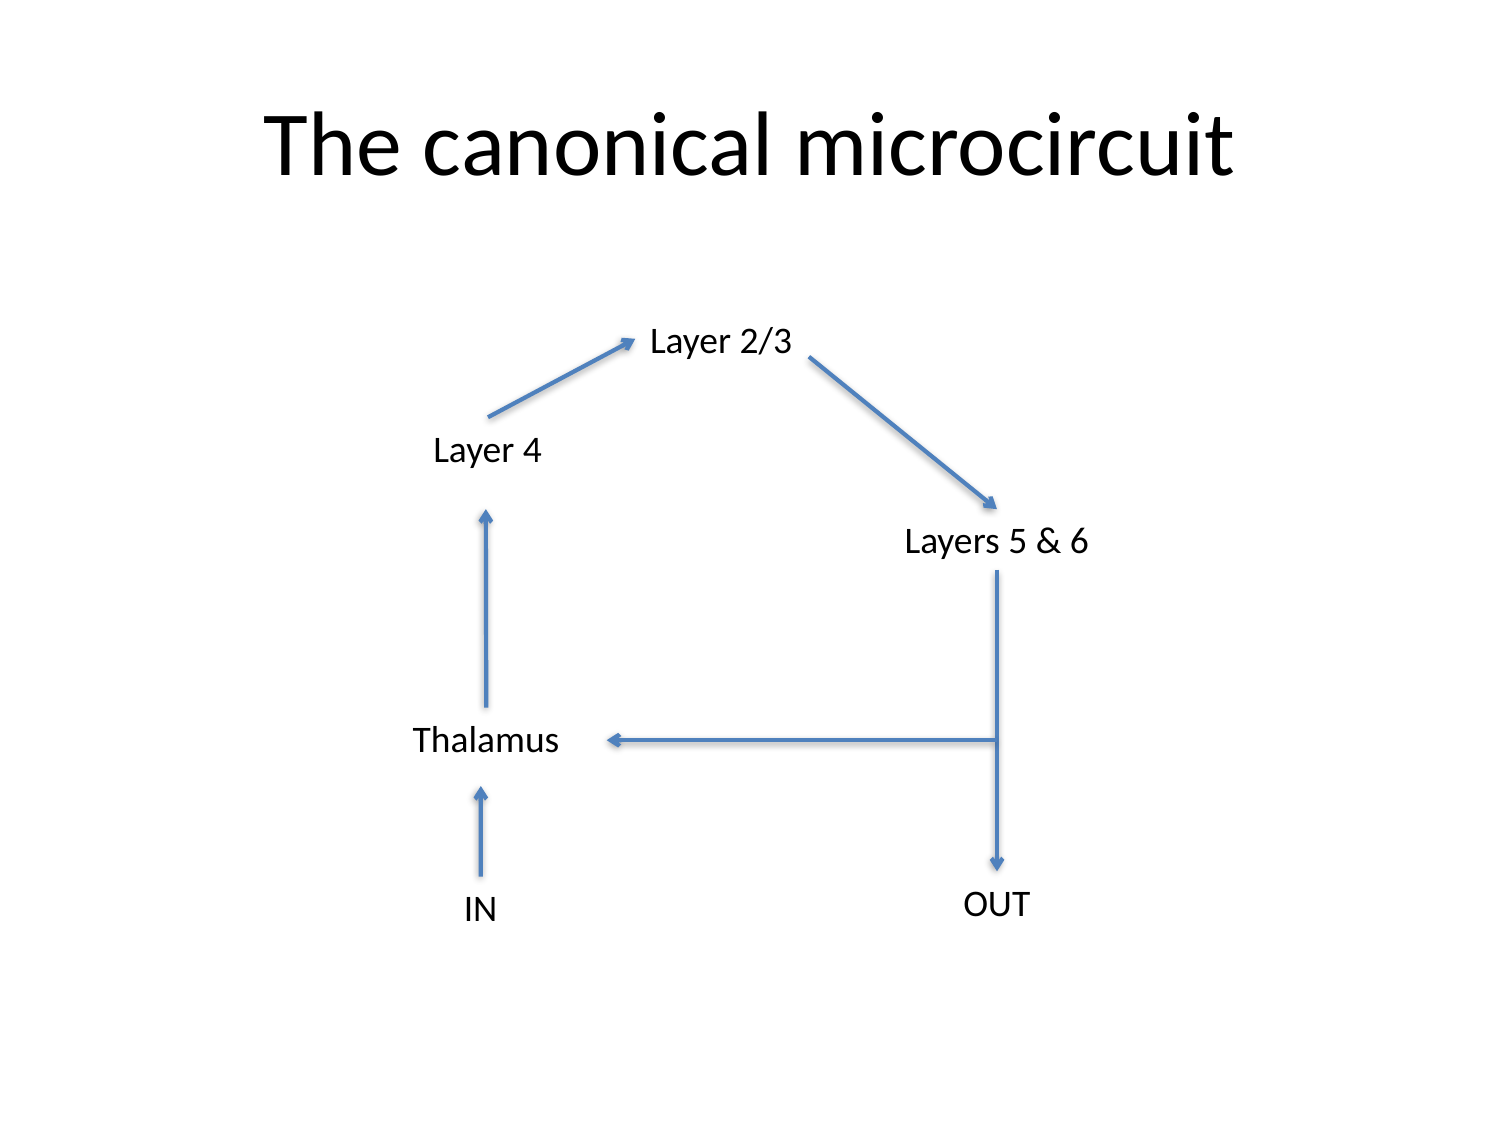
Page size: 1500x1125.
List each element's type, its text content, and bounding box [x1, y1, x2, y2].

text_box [396, 308, 1107, 938]
title The canonical microcircuit [75, 45, 1425, 233]
